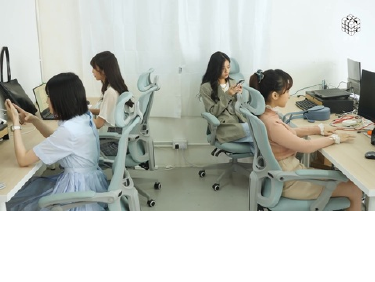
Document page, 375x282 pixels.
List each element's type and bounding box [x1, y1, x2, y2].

picture [0, 0, 375, 212]
